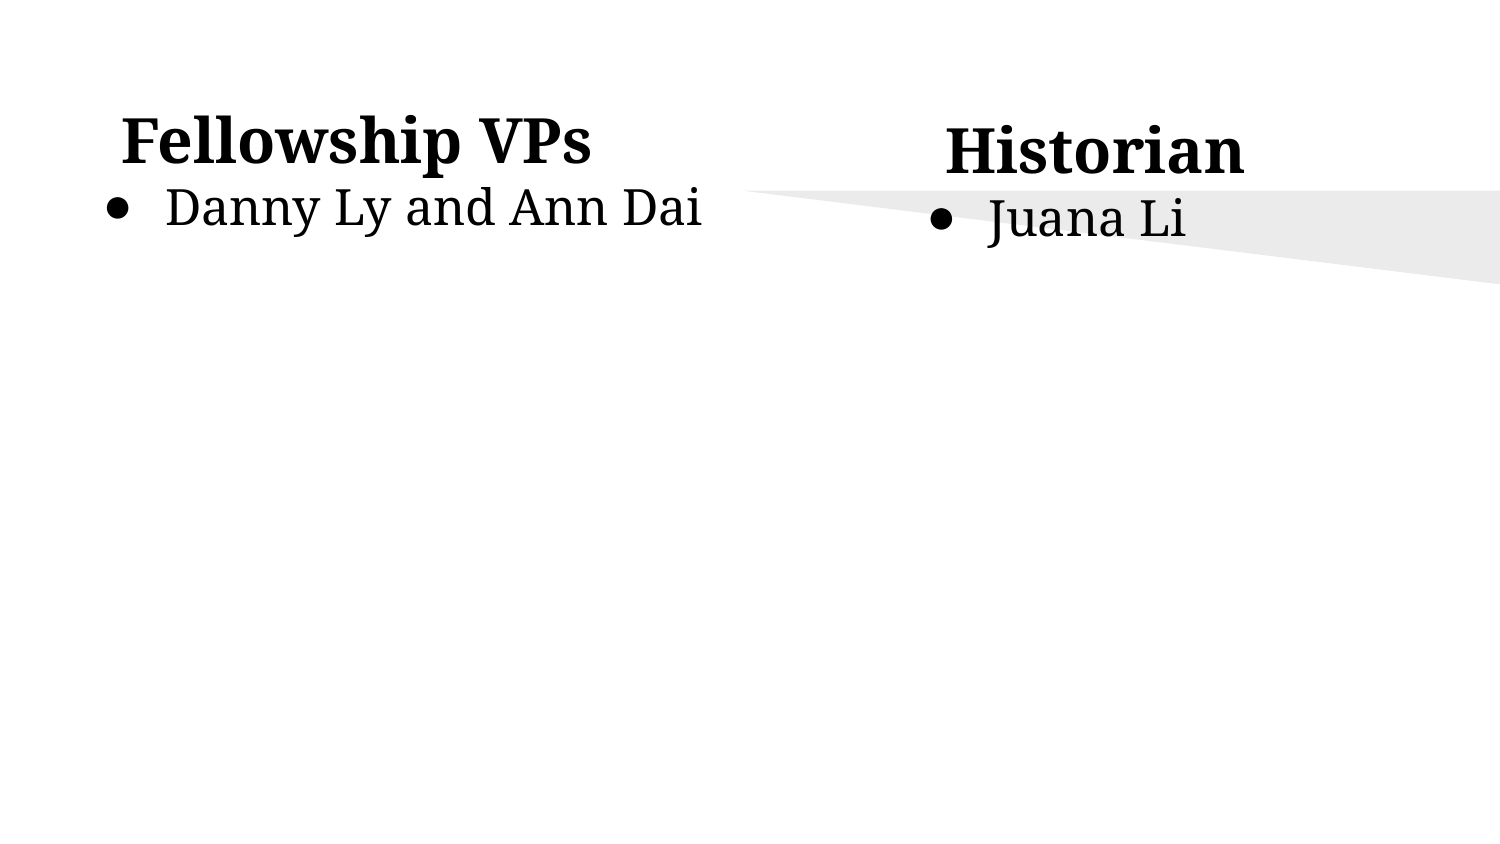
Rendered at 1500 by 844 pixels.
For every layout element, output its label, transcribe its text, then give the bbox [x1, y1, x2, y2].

list Historian Juana Li [898, 96, 1421, 819]
list Fellowship VPs Danny Ly and Ann Dai [75, 85, 731, 808]
